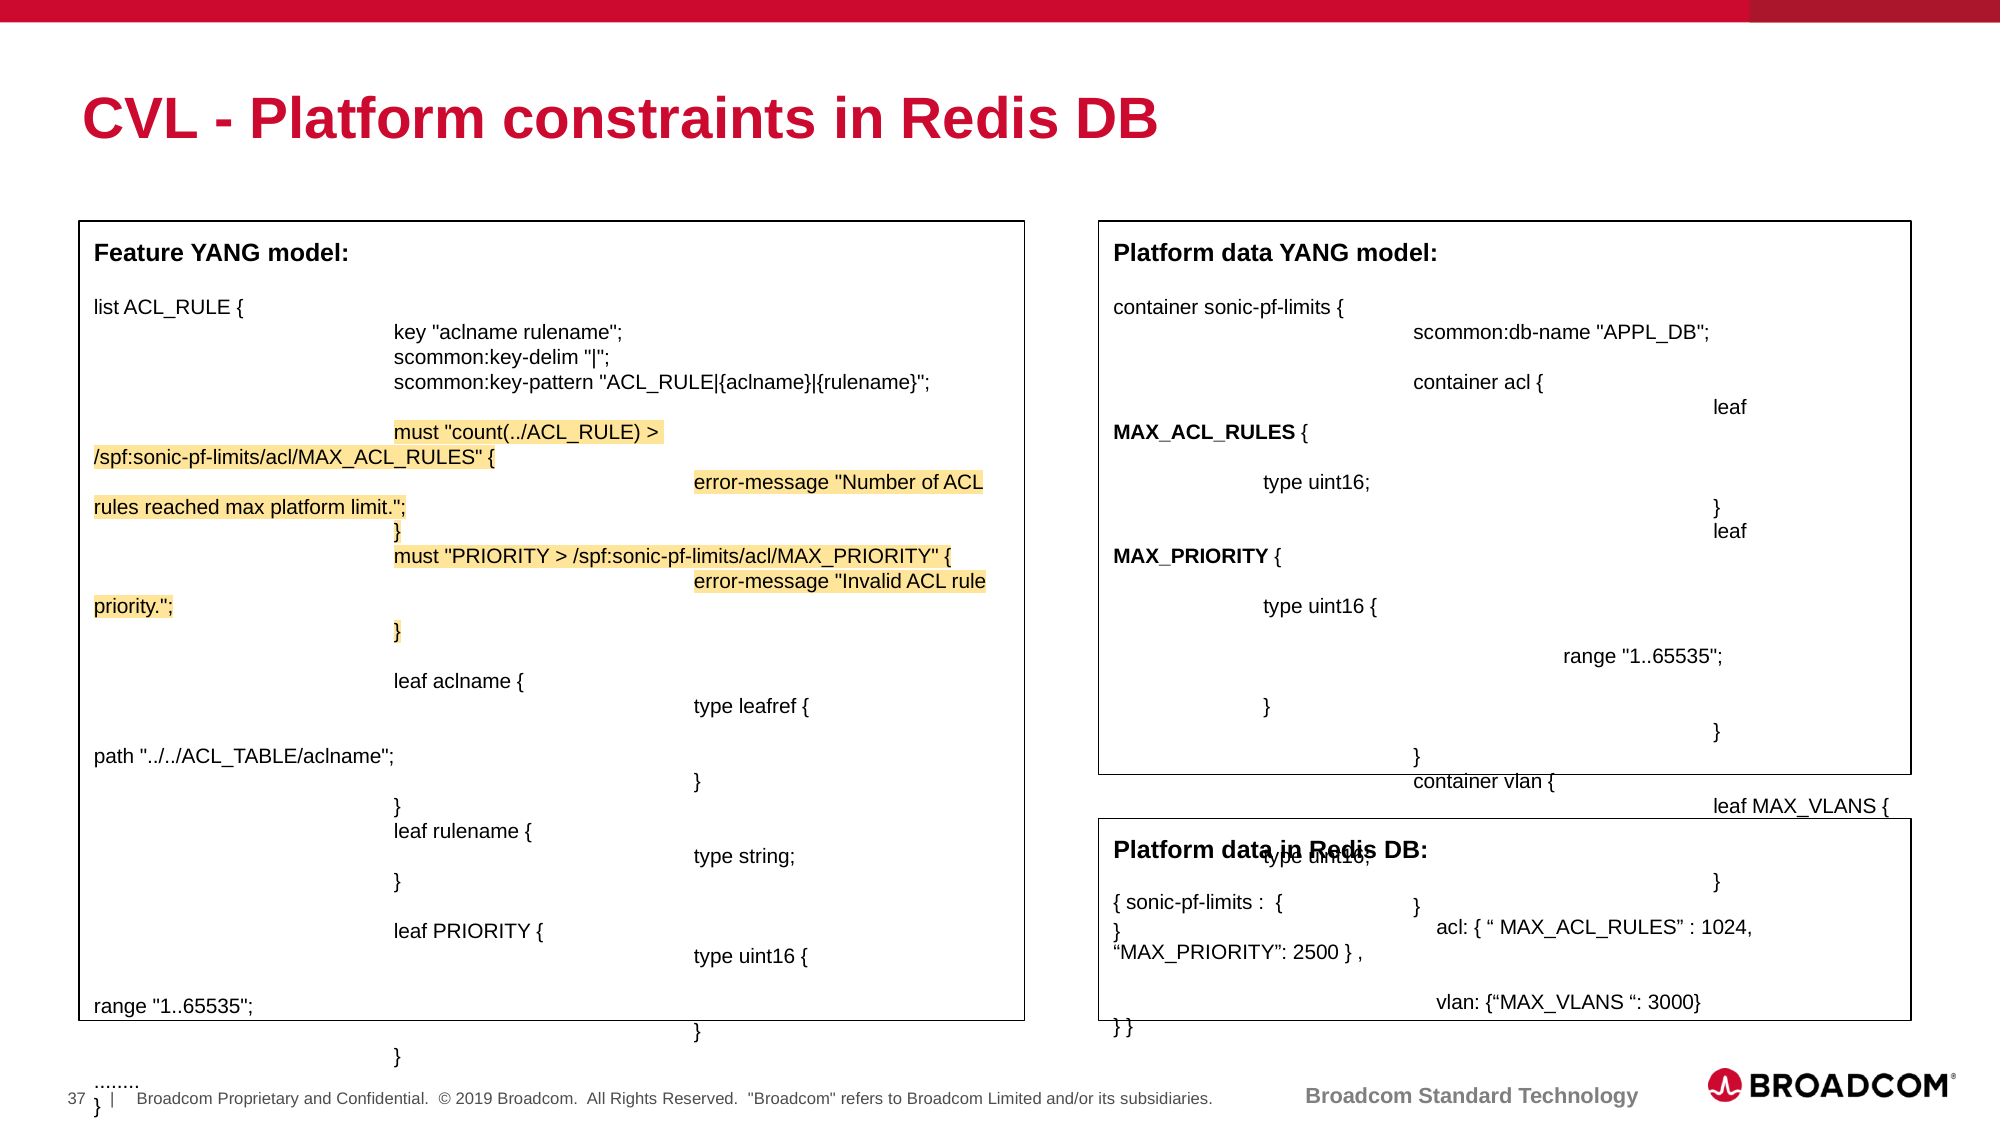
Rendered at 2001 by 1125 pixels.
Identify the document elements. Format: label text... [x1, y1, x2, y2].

picture [1708, 1068, 1956, 1102]
title CVL - Platform constraints in Redis DB [67, 90, 1933, 151]
text_box Feature YANG model: list ACL_RULE { key "aclname rulename"; scommon:key-delim "|"; scommon:key-pattern "ACL_RULE|{aclname}|{rulename}"; must "count(../ACL_RULE) > /spf:sonic-pf-limits/acl/MAX_ACL_RULES" { error-message "Number of ACL rules reached max platform limit."; } must "PRIORITY > /spf:sonic-pf-limits/acl/MAX_PRIORITY" { error-message "Invalid ACL rule priority."; } leaf aclname { type leafref { path "../../ACL_TABLE/aclname"; } } leaf rulename { type string; } leaf PRIORITY { type uint16 { range "1..65535"; } } ........ } [78, 220, 1025, 1021]
text_box Platform data YANG model: container sonic-pf-limits { scommon:db-name "APPL_DB"; container acl { leaf MAX_ACL_RULES { type uint16; } leaf MAX_PRIORITY { type uint16 { range "1..65535"; } } } container vlan { leaf MAX_VLANS { type uint16; } } } [1098, 220, 1912, 775]
text_box Platform data in Redis DB: { sonic-pf-limits : { acl: { “ MAX_ACL_RULES” : 1024, “MAX_PRIORITY”: 2500 } , vlan: {“MAX_VLANS “: 3000} } } [1098, 818, 1912, 1021]
